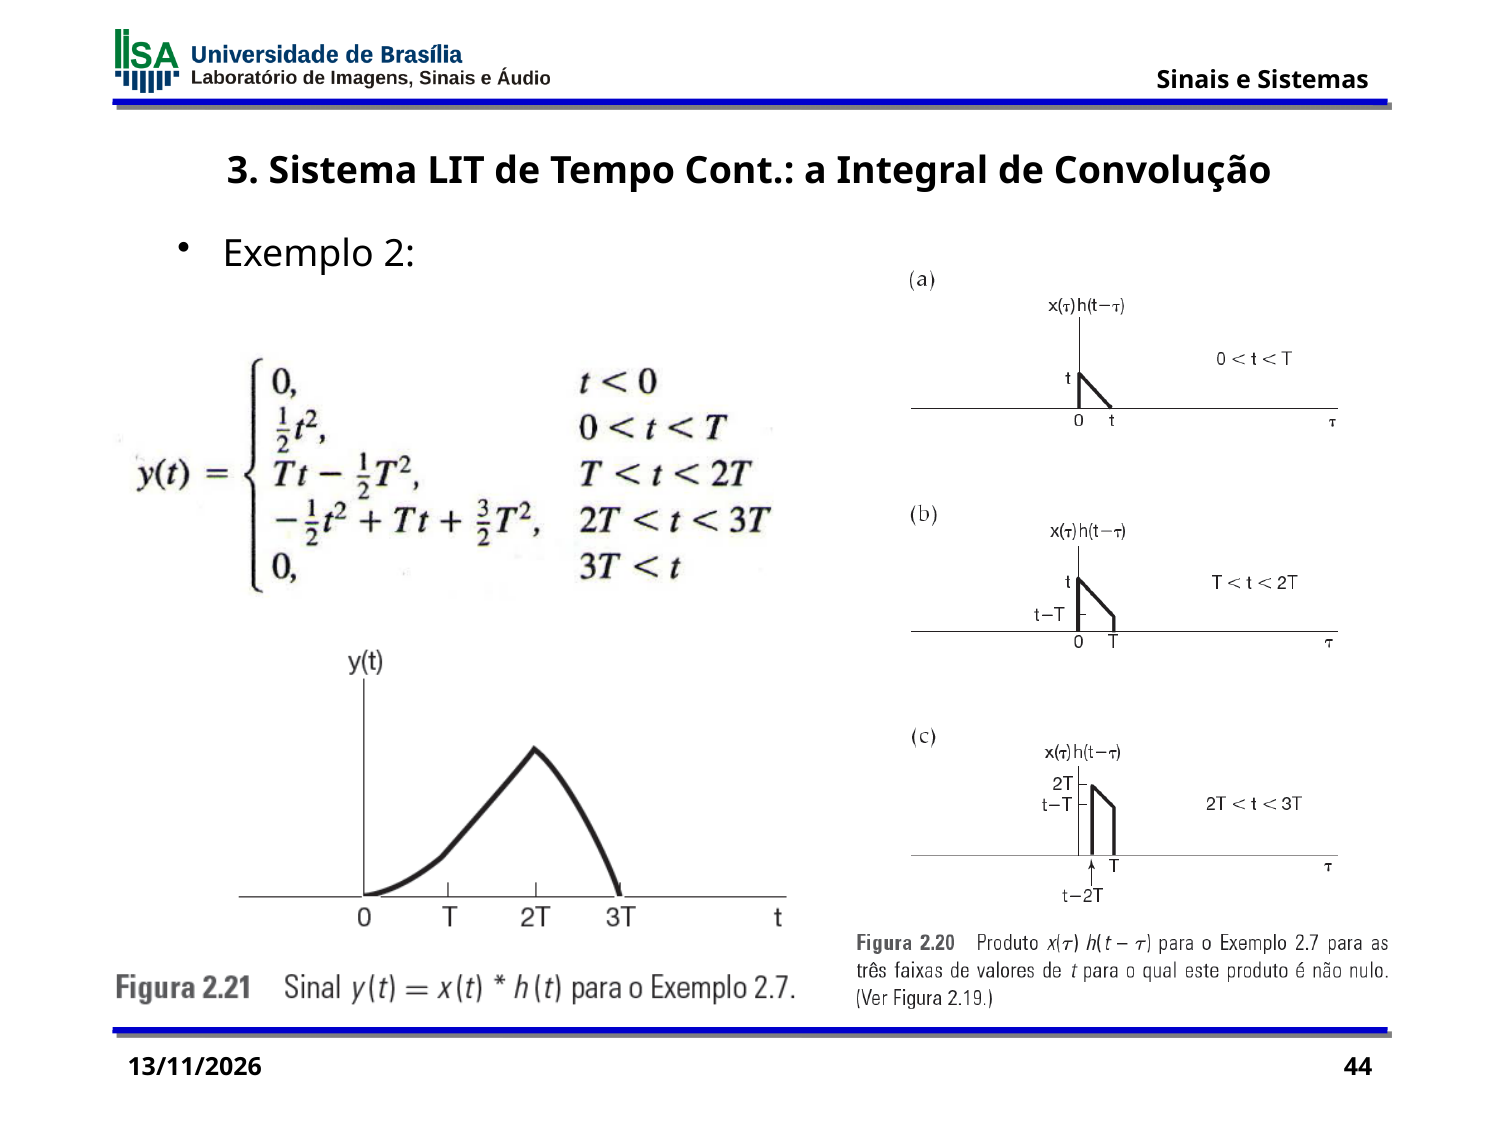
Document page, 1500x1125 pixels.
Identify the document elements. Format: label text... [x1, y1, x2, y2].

slide_number 44 [1074, 1042, 1388, 1118]
picture [112, 646, 798, 1007]
text_box Exemplo 2: [162, 221, 1348, 361]
text_box 3. Sistema LIT de Tempo Cont.: a Integral de Convolução [112, 138, 1388, 198]
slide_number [112, 1042, 426, 1118]
picture [852, 266, 1388, 1009]
picture [115, 29, 550, 93]
picture [112, 349, 774, 601]
